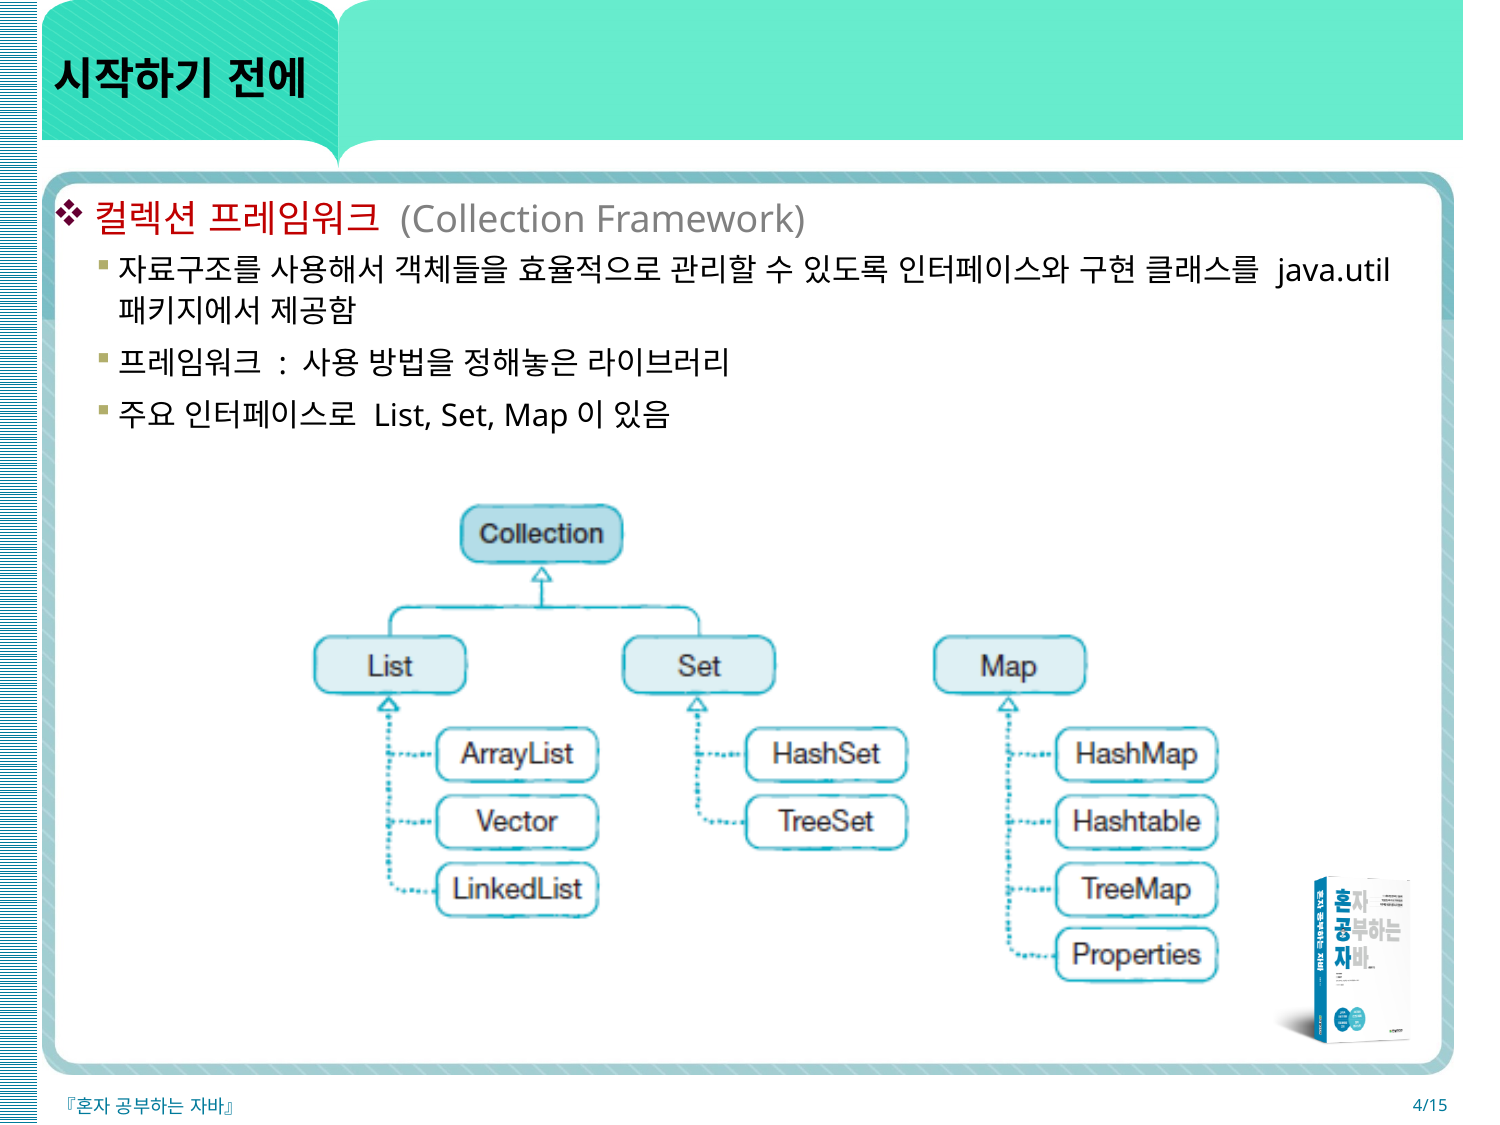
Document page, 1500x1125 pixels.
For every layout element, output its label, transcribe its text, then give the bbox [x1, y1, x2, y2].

picture [225, 1102, 232, 1115]
picture [274, 476, 1251, 1003]
picture [116, 1102, 131, 1107]
picture [68, 1097, 75, 1110]
title 시작하기 전에 [39, 42, 1280, 138]
picture [42, 0, 1463, 187]
picture [1243, 797, 1488, 1122]
list 컬렉션 프레임워크 (Collection Framework) 자료구조를 사용해서 객체들을 효율적으로 관리할 수 있도록 인터페이스와 구현 클래스를 java.util 패키지에서 제공함 프레임워크 : 사용 방법을 정해놓은 라이브러리 주요 인터페이스로 List, Set, Map이 있음 [37, 187, 1463, 1091]
